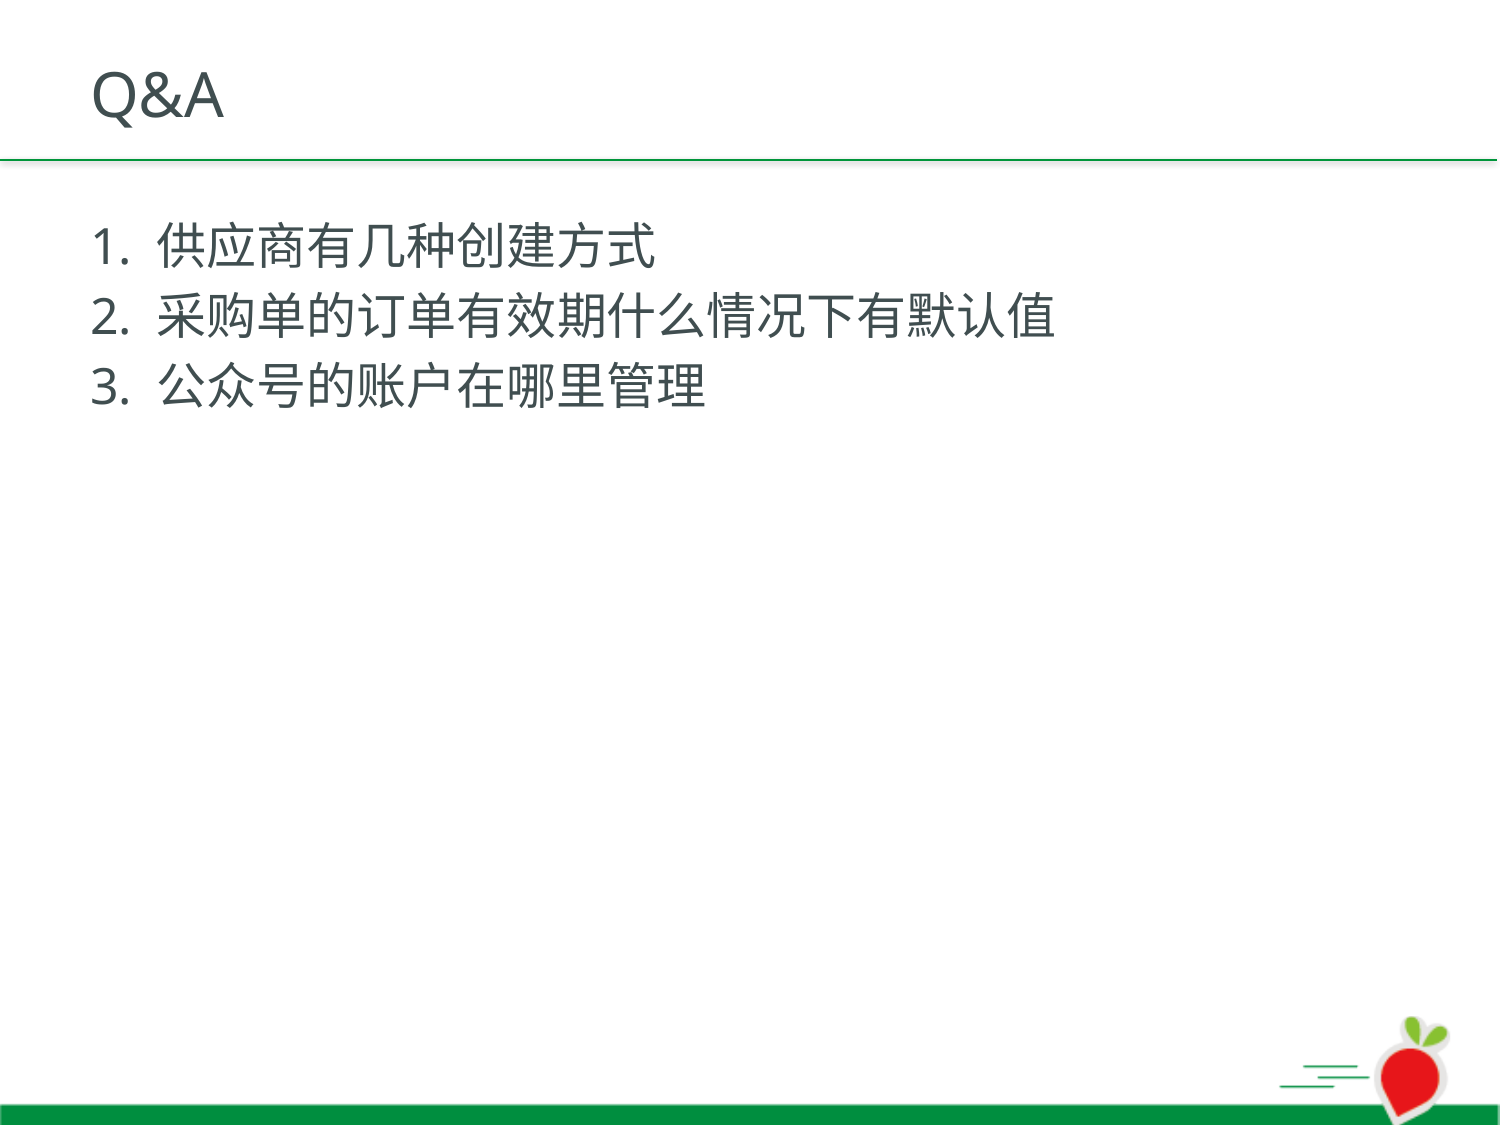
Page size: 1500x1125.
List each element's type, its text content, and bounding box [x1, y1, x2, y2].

list 1. 供应商有几种创建方式 2. 采购单的订单有效期什么情况下有默认值 3. 公众号的账户在哪里管理 [75, 206, 1425, 965]
picture [0, 1016, 1500, 1125]
title Q&A [75, 41, 1054, 143]
